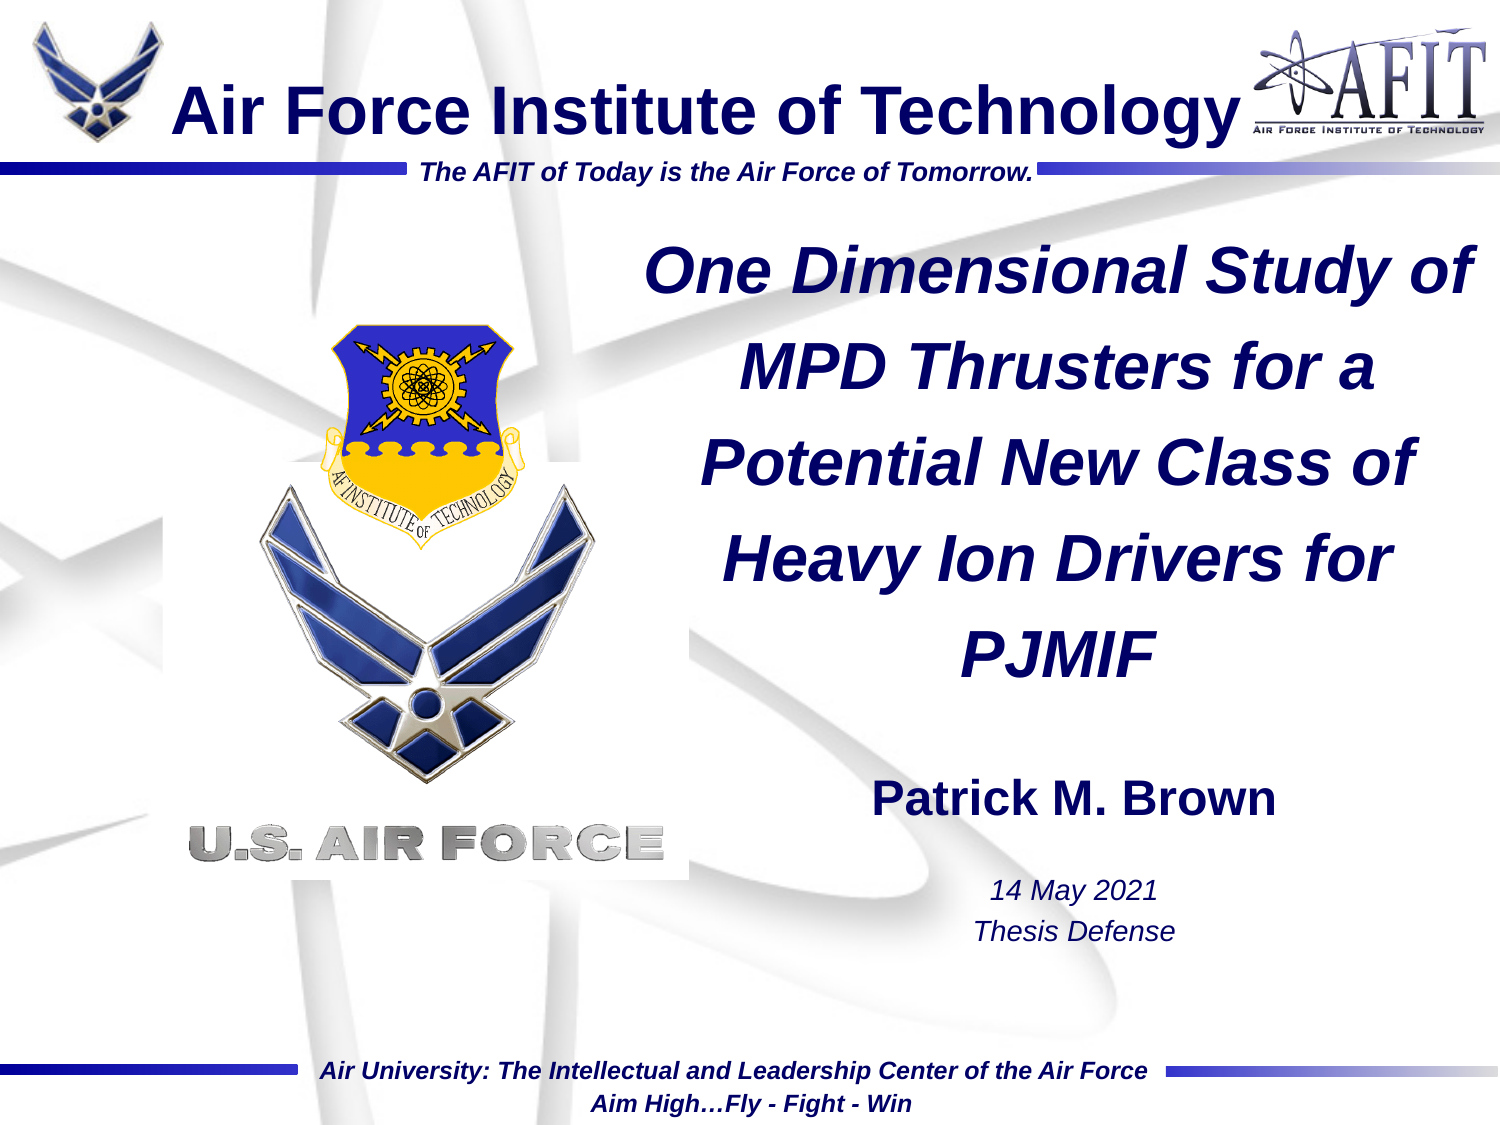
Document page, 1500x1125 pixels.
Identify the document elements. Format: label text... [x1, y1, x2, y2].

picture [703, 169, 710, 176]
picture [868, 169, 875, 176]
text_box One Dimensional Study of MPD Thrusters for a Potential New Class of Heavy Ion Drivers for PJMIF [609, 176, 1500, 726]
picture [933, 169, 939, 176]
picture [994, 169, 1001, 176]
picture [0, 0, 1500, 1125]
picture [803, 169, 810, 176]
picture [610, 169, 616, 176]
picture [916, 169, 923, 176]
text_box Patrick M. Brown 14 May 2021 Thesis Defense [577, 757, 1500, 1017]
picture [957, 169, 964, 176]
